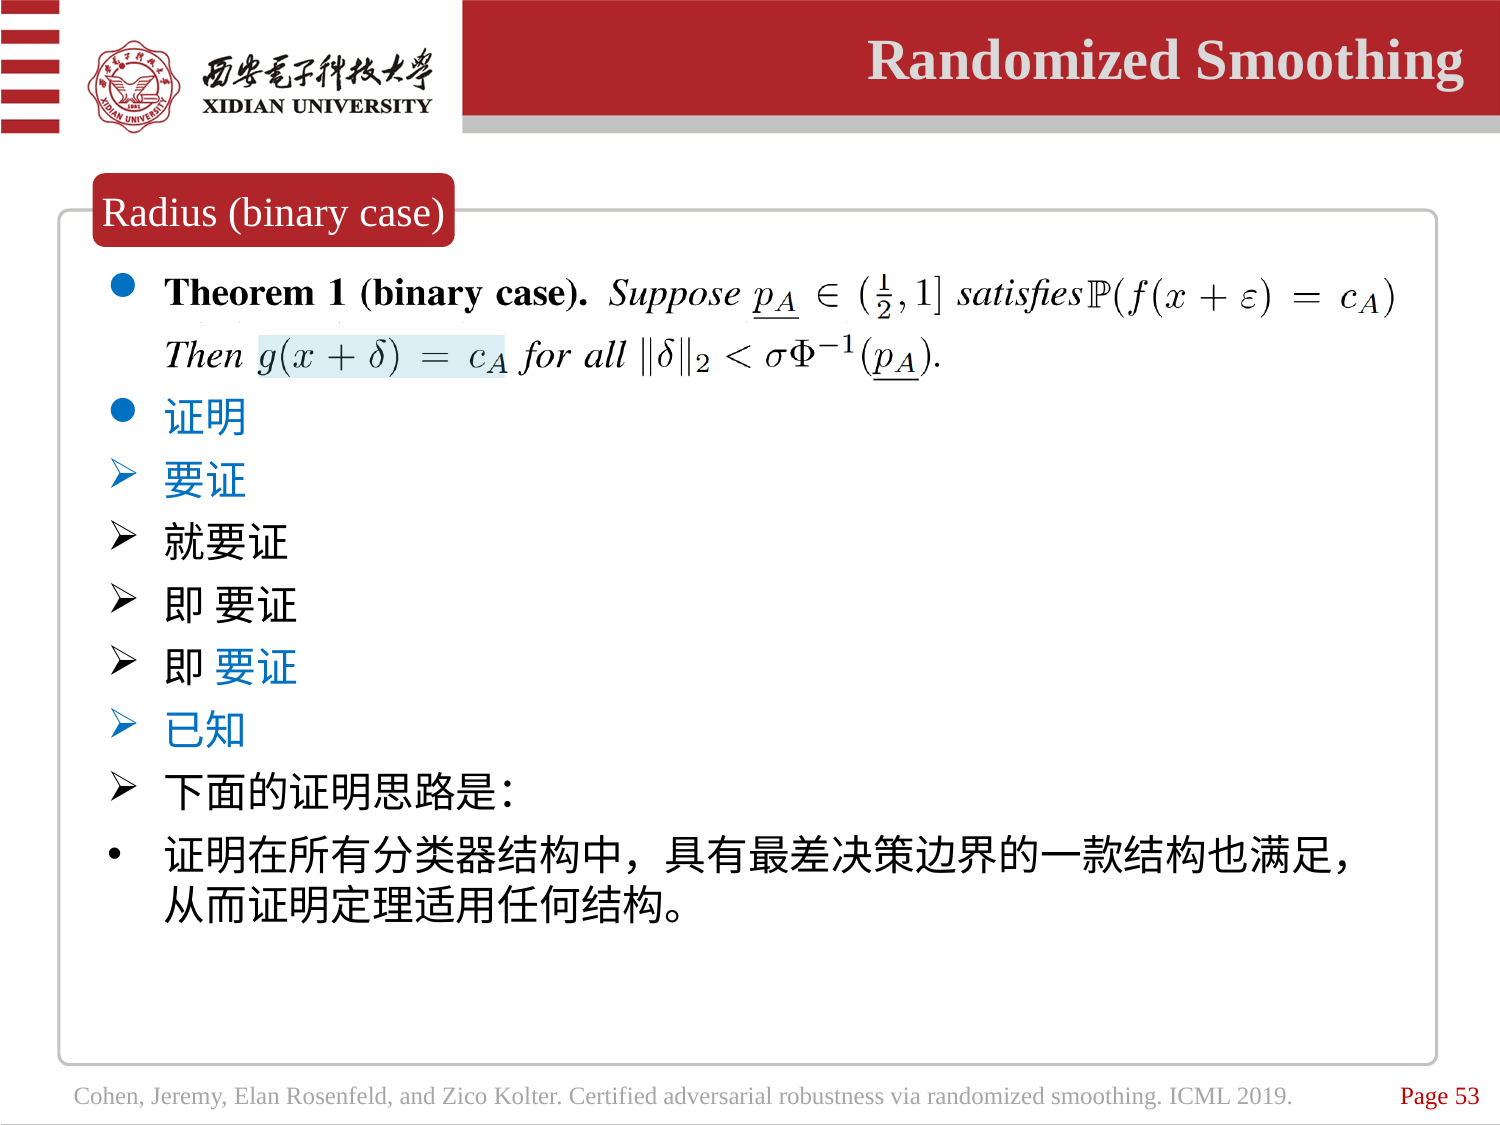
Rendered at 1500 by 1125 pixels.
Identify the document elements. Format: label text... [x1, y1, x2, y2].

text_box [58, 172, 1437, 1065]
text_box Randomized Smoothing [466, 19, 1499, 102]
slide_number Page 53 [1144, 1064, 1495, 1125]
picture [0, 0, 1500, 1125]
text_box Cohen, Jeremy, Elan Rosenfeld, and Zico Kolter. Certified adversarial robustness via randomized smoothing. ICML 2019. [58, 1074, 1345, 1117]
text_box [159, 273, 1401, 385]
